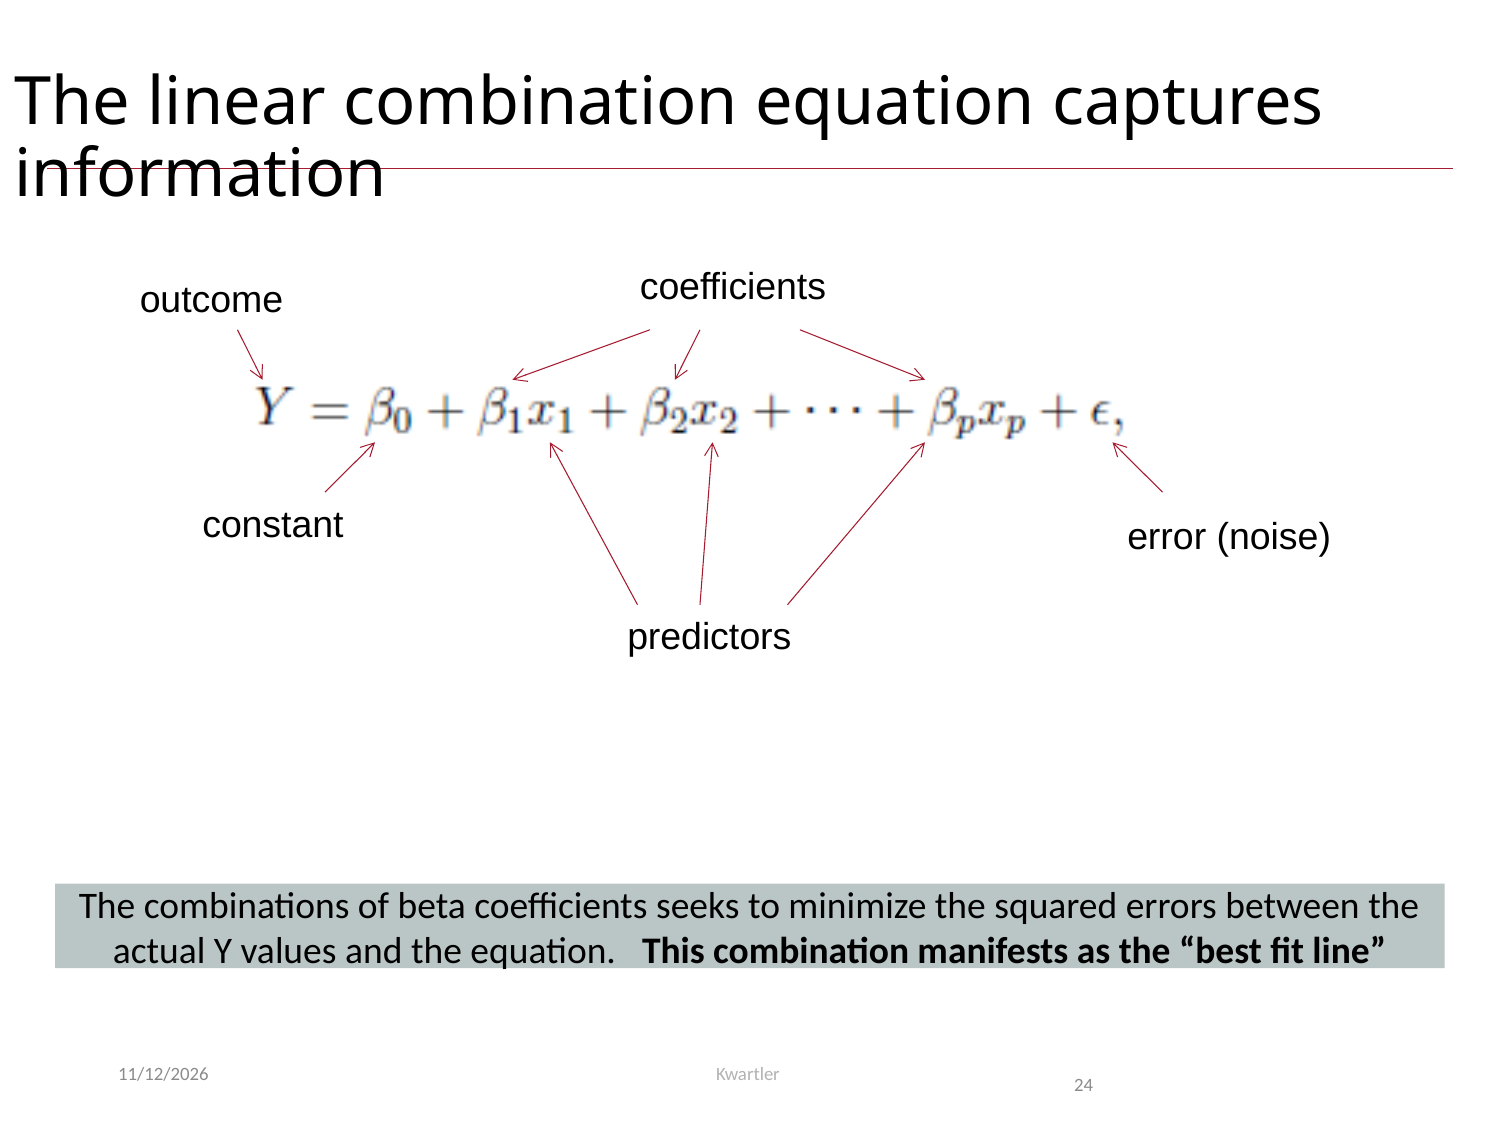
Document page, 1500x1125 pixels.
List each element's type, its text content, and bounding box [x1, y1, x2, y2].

text_box constant [187, 492, 388, 552]
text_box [549, 442, 638, 605]
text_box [699, 442, 713, 605]
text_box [1112, 442, 1163, 493]
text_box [799, 329, 926, 380]
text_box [512, 329, 650, 380]
text_box error (noise) [1112, 504, 1388, 565]
picture [174, 342, 1201, 480]
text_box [674, 329, 700, 380]
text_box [787, 442, 925, 605]
text_box predictors [612, 604, 875, 665]
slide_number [103, 1042, 441, 1103]
slide_number 24 [1059, 1042, 1200, 1103]
footer Kwartler [496, 1042, 1004, 1103]
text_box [237, 329, 263, 380]
title The linear combination equation captures information [0, 59, 1500, 157]
text_box outcome [125, 267, 313, 327]
text_box coefficients [624, 254, 875, 315]
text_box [324, 442, 375, 493]
text_box The combinations of beta coefficients seeks to minimize the squared errors between the actual Y values and the equation. This combination manifests as the “best fit line” [54, 883, 1446, 969]
